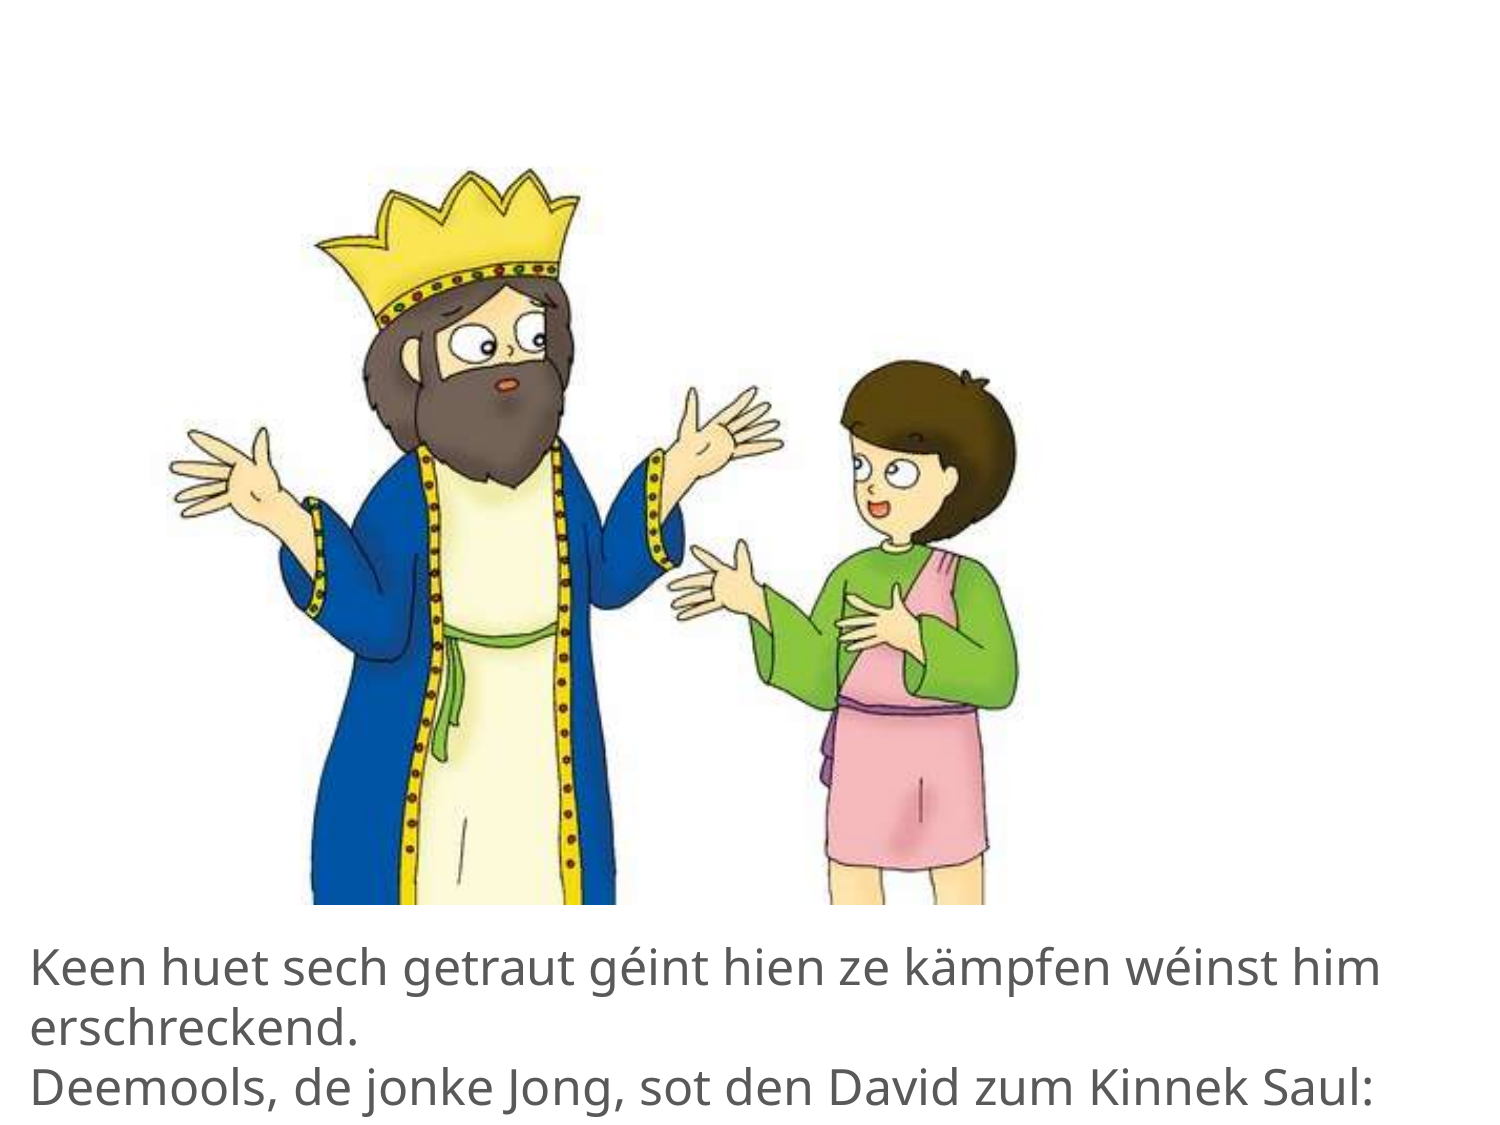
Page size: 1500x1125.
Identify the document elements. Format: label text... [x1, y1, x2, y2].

text_box Keen huet sech getraut géint hien ze kämpfen wéinst him erschreckend. Deemools, de jonke Jong, sot den David zum Kinnek Saul: "Ech wäert goen a géint hien kämpfen." [14, 928, 1486, 1125]
picture [100, 0, 1465, 906]
